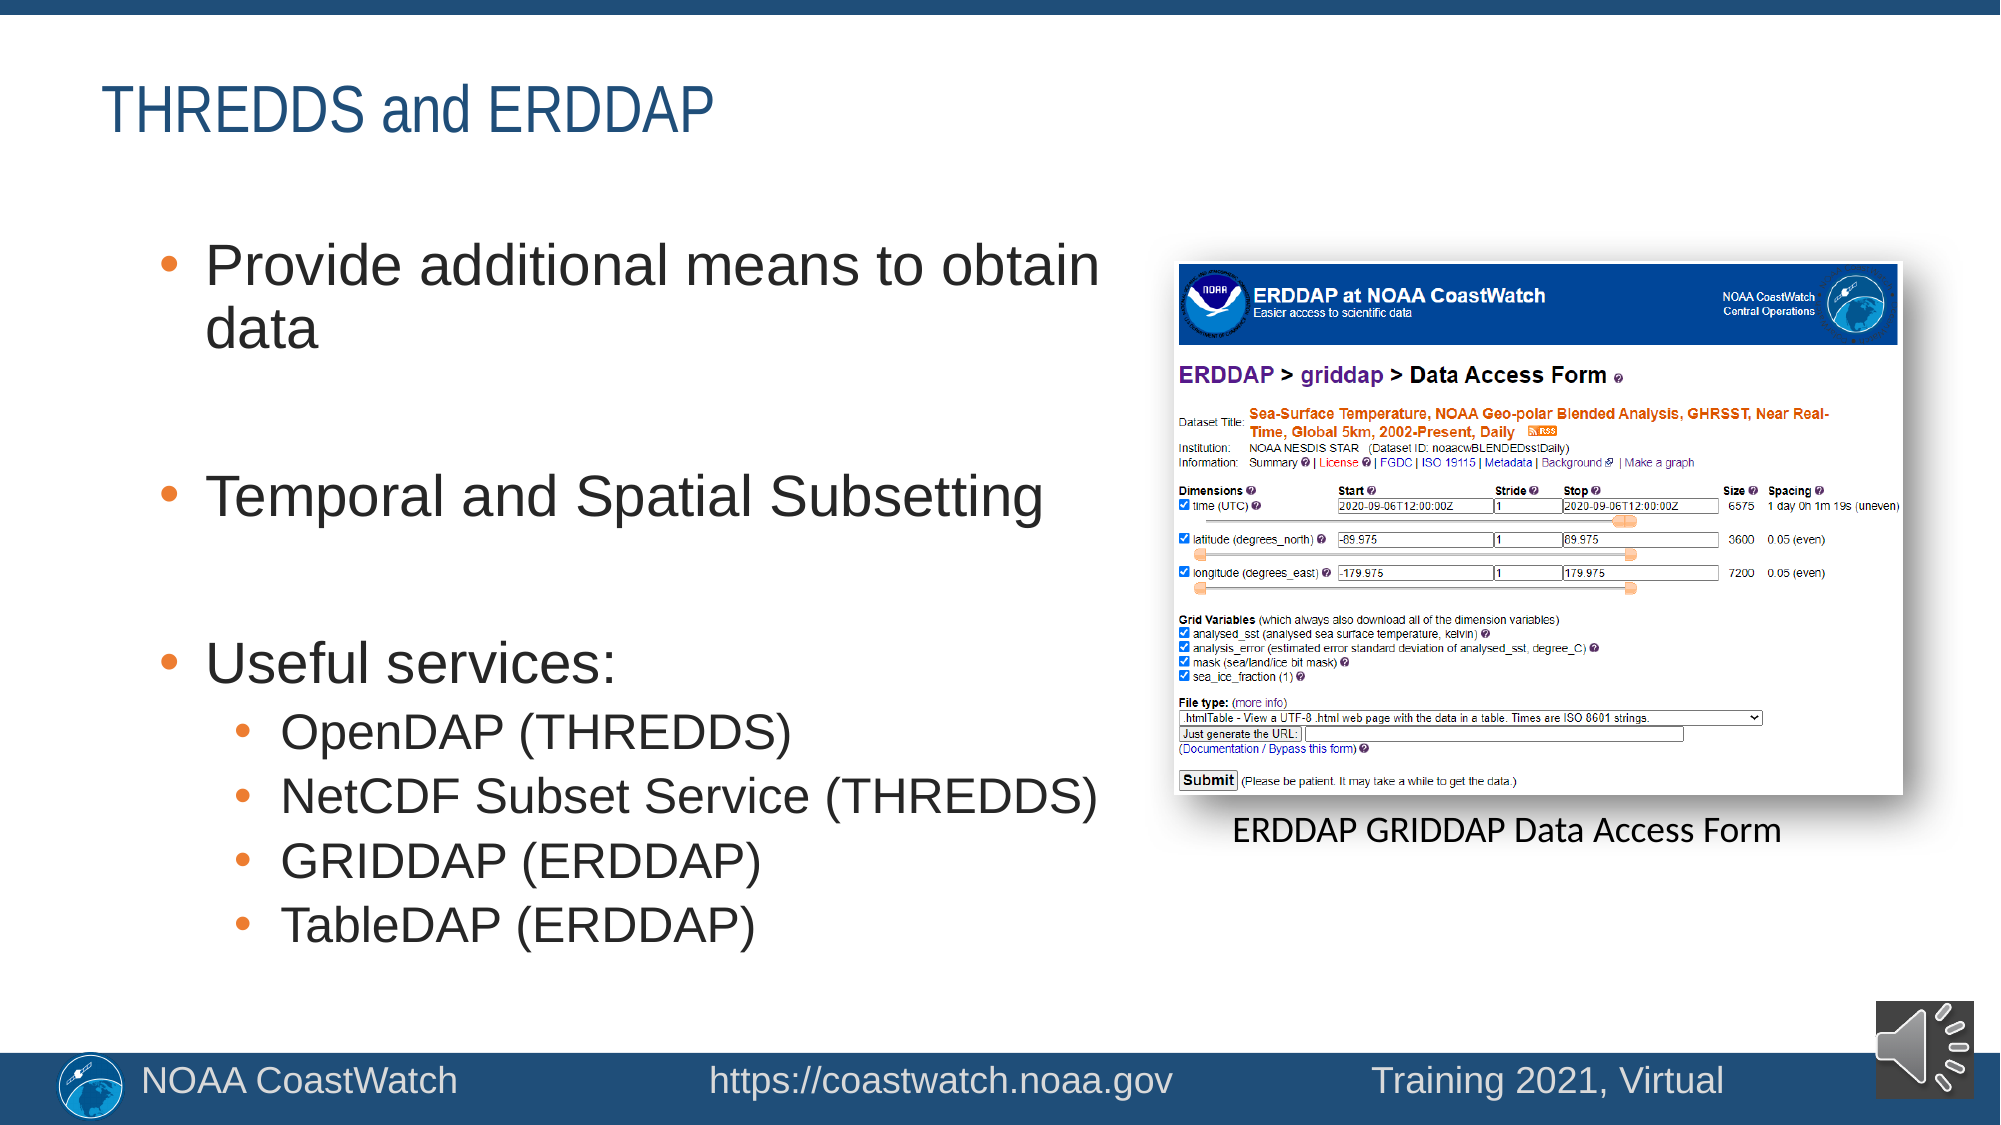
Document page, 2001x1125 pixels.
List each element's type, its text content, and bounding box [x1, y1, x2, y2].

text_box Provide additional means to obtain data Temporal and Spatial Subsetting Useful services: OpenDAP (THREDDS) NetCDF Subset Service (THREDDS) GRIDDAP (ERDDAP) TableDAP (ERDDAP) [144, 228, 1215, 967]
picture [56, 1052, 125, 1121]
picture [1874, 999, 1975, 1100]
picture [1174, 261, 1903, 795]
title THREDDS and ERDDAP [86, 1, 1812, 220]
text_box ERDDAP GRIDDAP Data Access Form [1217, 797, 1798, 858]
